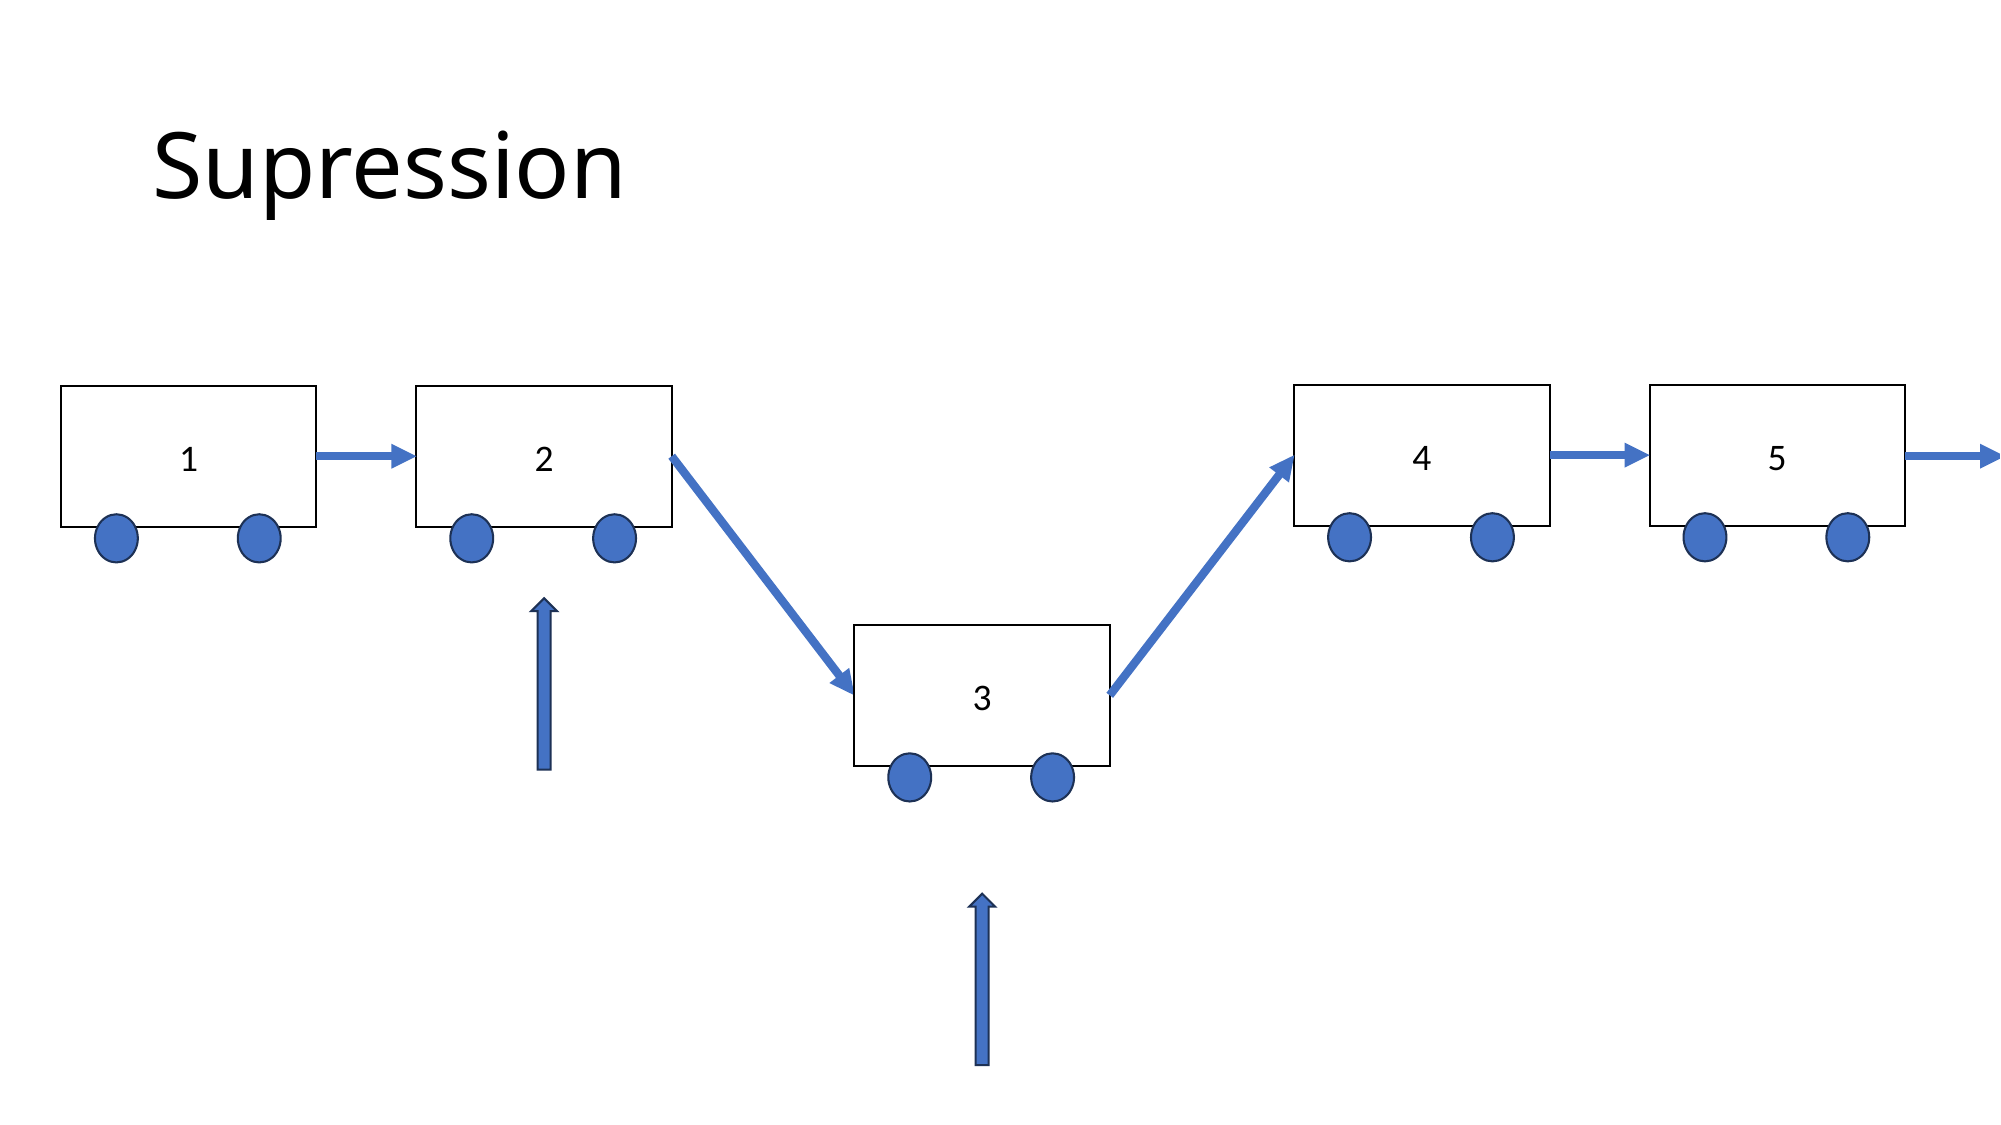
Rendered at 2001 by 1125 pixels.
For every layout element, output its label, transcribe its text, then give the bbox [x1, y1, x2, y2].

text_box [671, 456, 855, 696]
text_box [1109, 455, 1295, 696]
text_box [854, 624, 1110, 802]
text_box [416, 385, 672, 563]
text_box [1649, 384, 1905, 562]
title Supression [137, 59, 1863, 278]
text_box [528, 596, 560, 771]
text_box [1294, 384, 1550, 562]
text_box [60, 385, 317, 563]
text_box [966, 892, 998, 1067]
